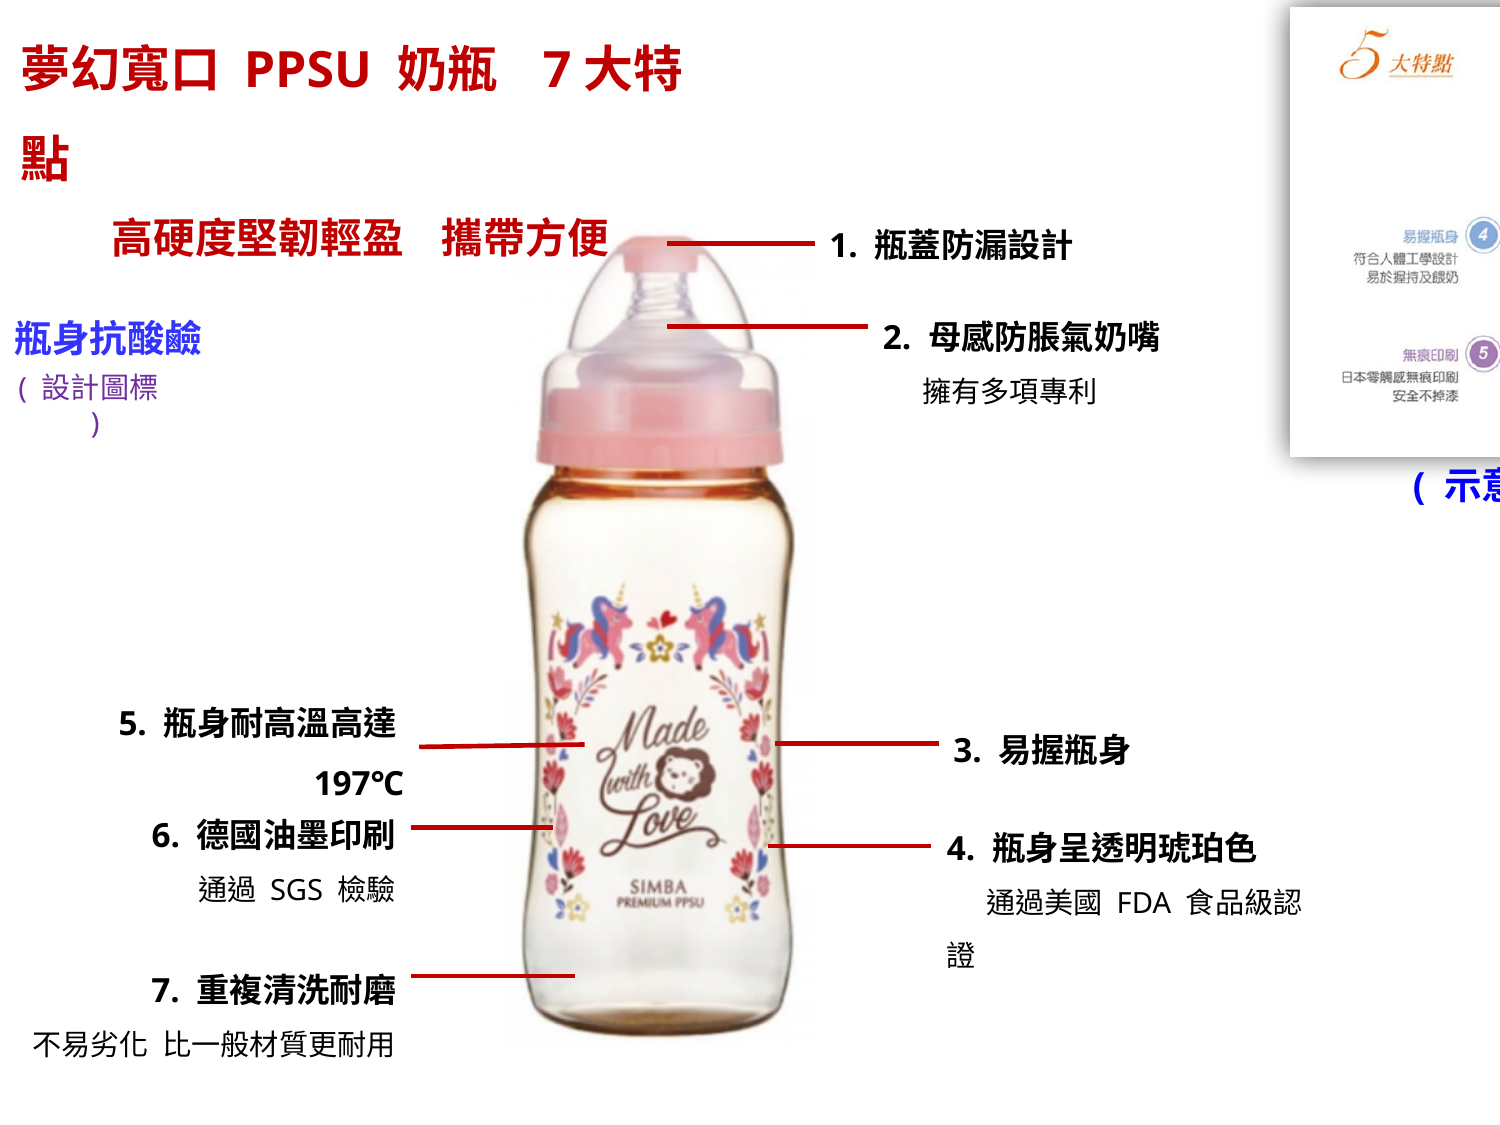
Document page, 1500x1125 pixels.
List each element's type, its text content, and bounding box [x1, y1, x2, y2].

text_box ( 設計圖標 ) [0, 361, 183, 447]
text_box 夢幻寬口 PPSU 奶瓶 7大特點 高硬度堅韌輕盈 攜帶方便 [5, 0, 715, 270]
text_box 3. 易握瓶身 [938, 702, 1205, 777]
text_box 1. 瓶蓋防漏設計 [814, 196, 1105, 272]
text_box ( 示意圖 ) [1387, 465, 1500, 515]
picture [1290, 7, 1500, 457]
text_box 5. 瓶身耐高溫高達197℃ [19, 674, 420, 810]
text_box 6. 德國油墨印刷 通過 SGS 檢驗 [112, 786, 411, 914]
text_box 瓶身抗酸鹼 [0, 307, 308, 368]
text_box 7. 重複清洗耐磨 不易劣化 比一般材質更耐用 [0, 941, 411, 1069]
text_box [418, 744, 585, 748]
text_box 4. 瓶身呈透明琥珀色 通過美國 FDA 食品級認證 [932, 799, 1341, 980]
text_box 2. 母感防脹氣奶嘴 擁有多項專利 [868, 289, 1241, 417]
picture [507, 224, 815, 1047]
